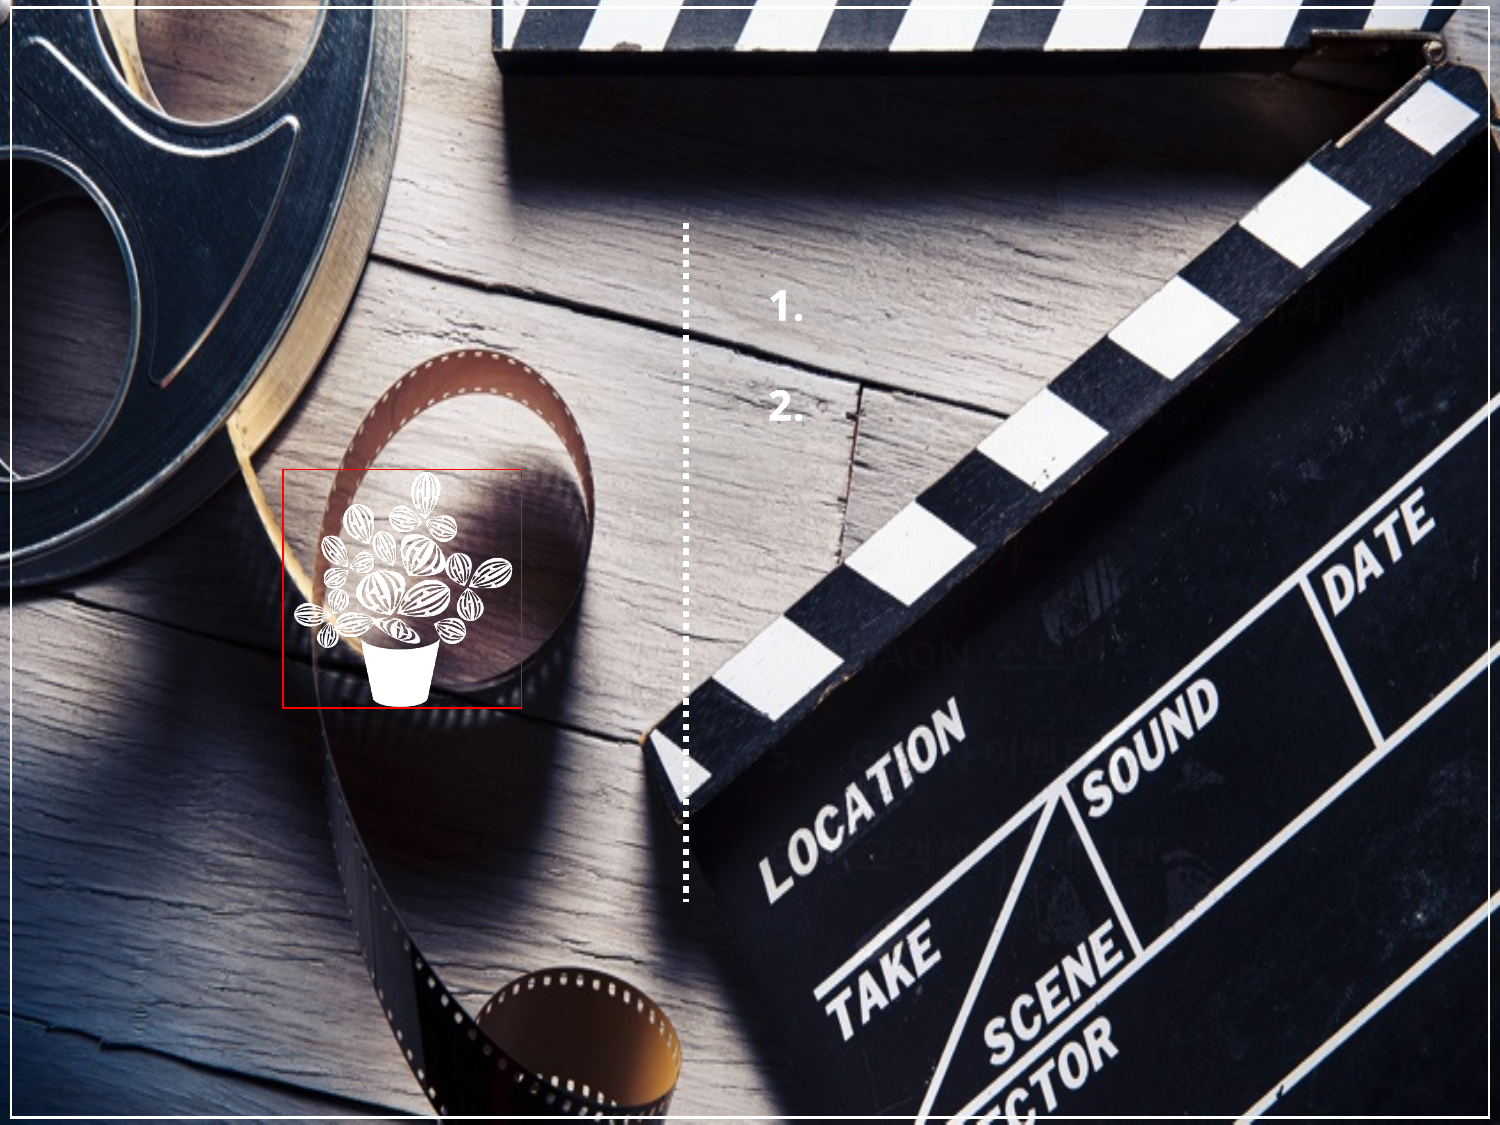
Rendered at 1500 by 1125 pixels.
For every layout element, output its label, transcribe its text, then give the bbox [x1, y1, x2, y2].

picture [0, 0, 1500, 1125]
text_box [10, 7, 1490, 1118]
text_box CONTENTS [197, 348, 594, 439]
